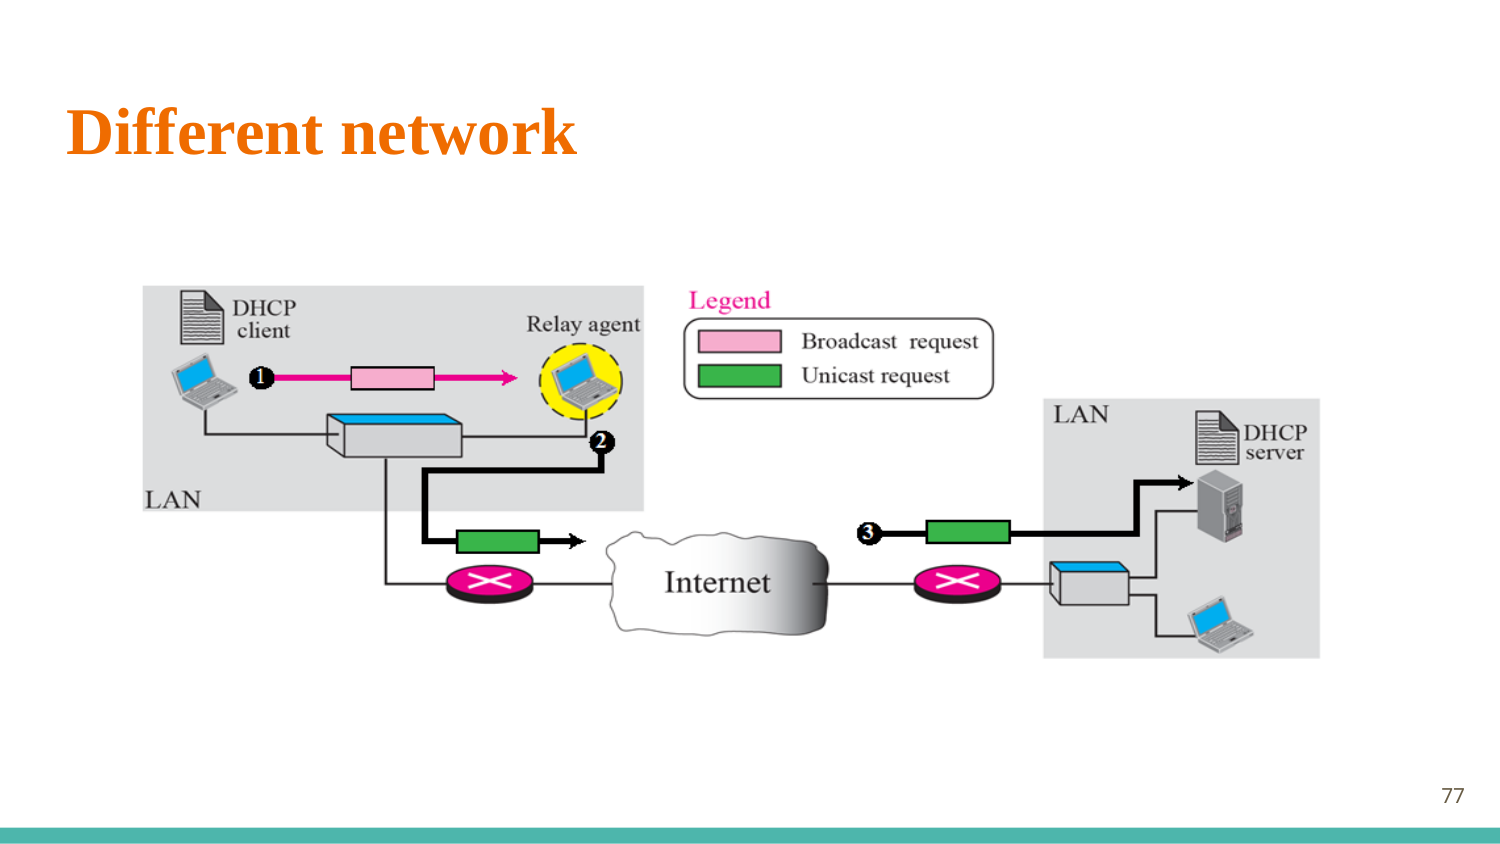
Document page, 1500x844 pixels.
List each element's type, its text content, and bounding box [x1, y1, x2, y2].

slide_number ‹#› [1389, 764, 1480, 830]
title Different network [51, 72, 1449, 189]
picture [135, 208, 1345, 693]
